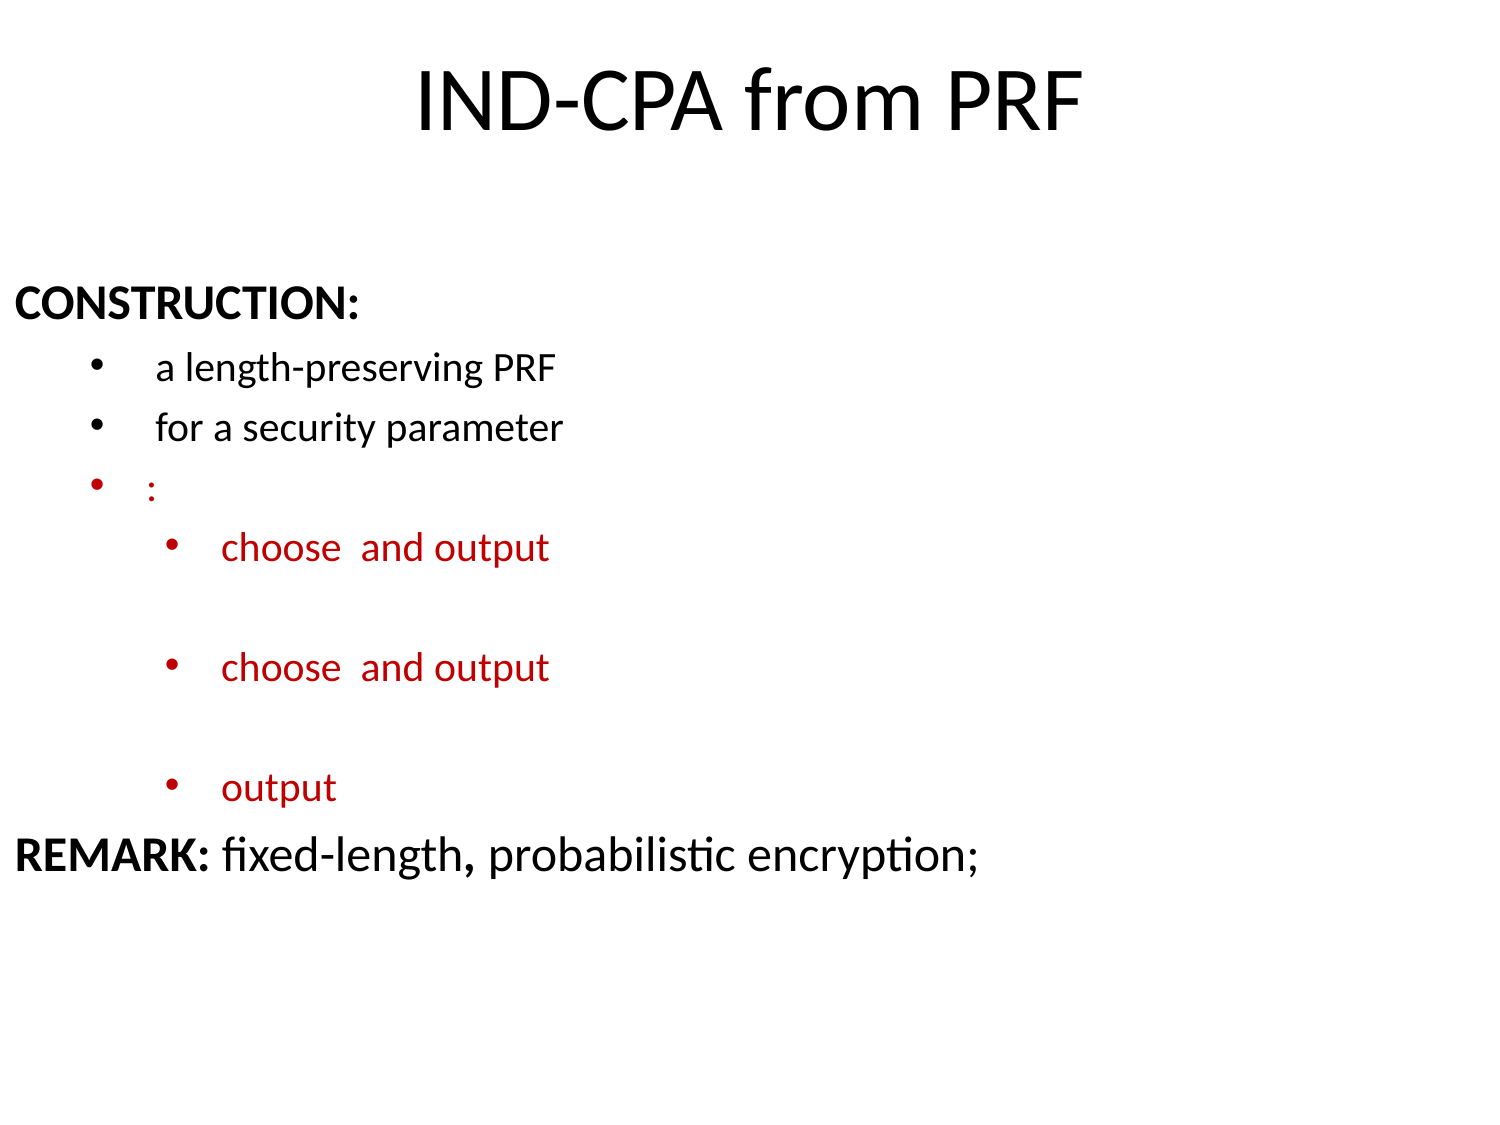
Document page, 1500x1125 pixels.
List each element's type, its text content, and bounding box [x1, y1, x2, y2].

title IND-CPA from PRF [0, 0, 1500, 188]
